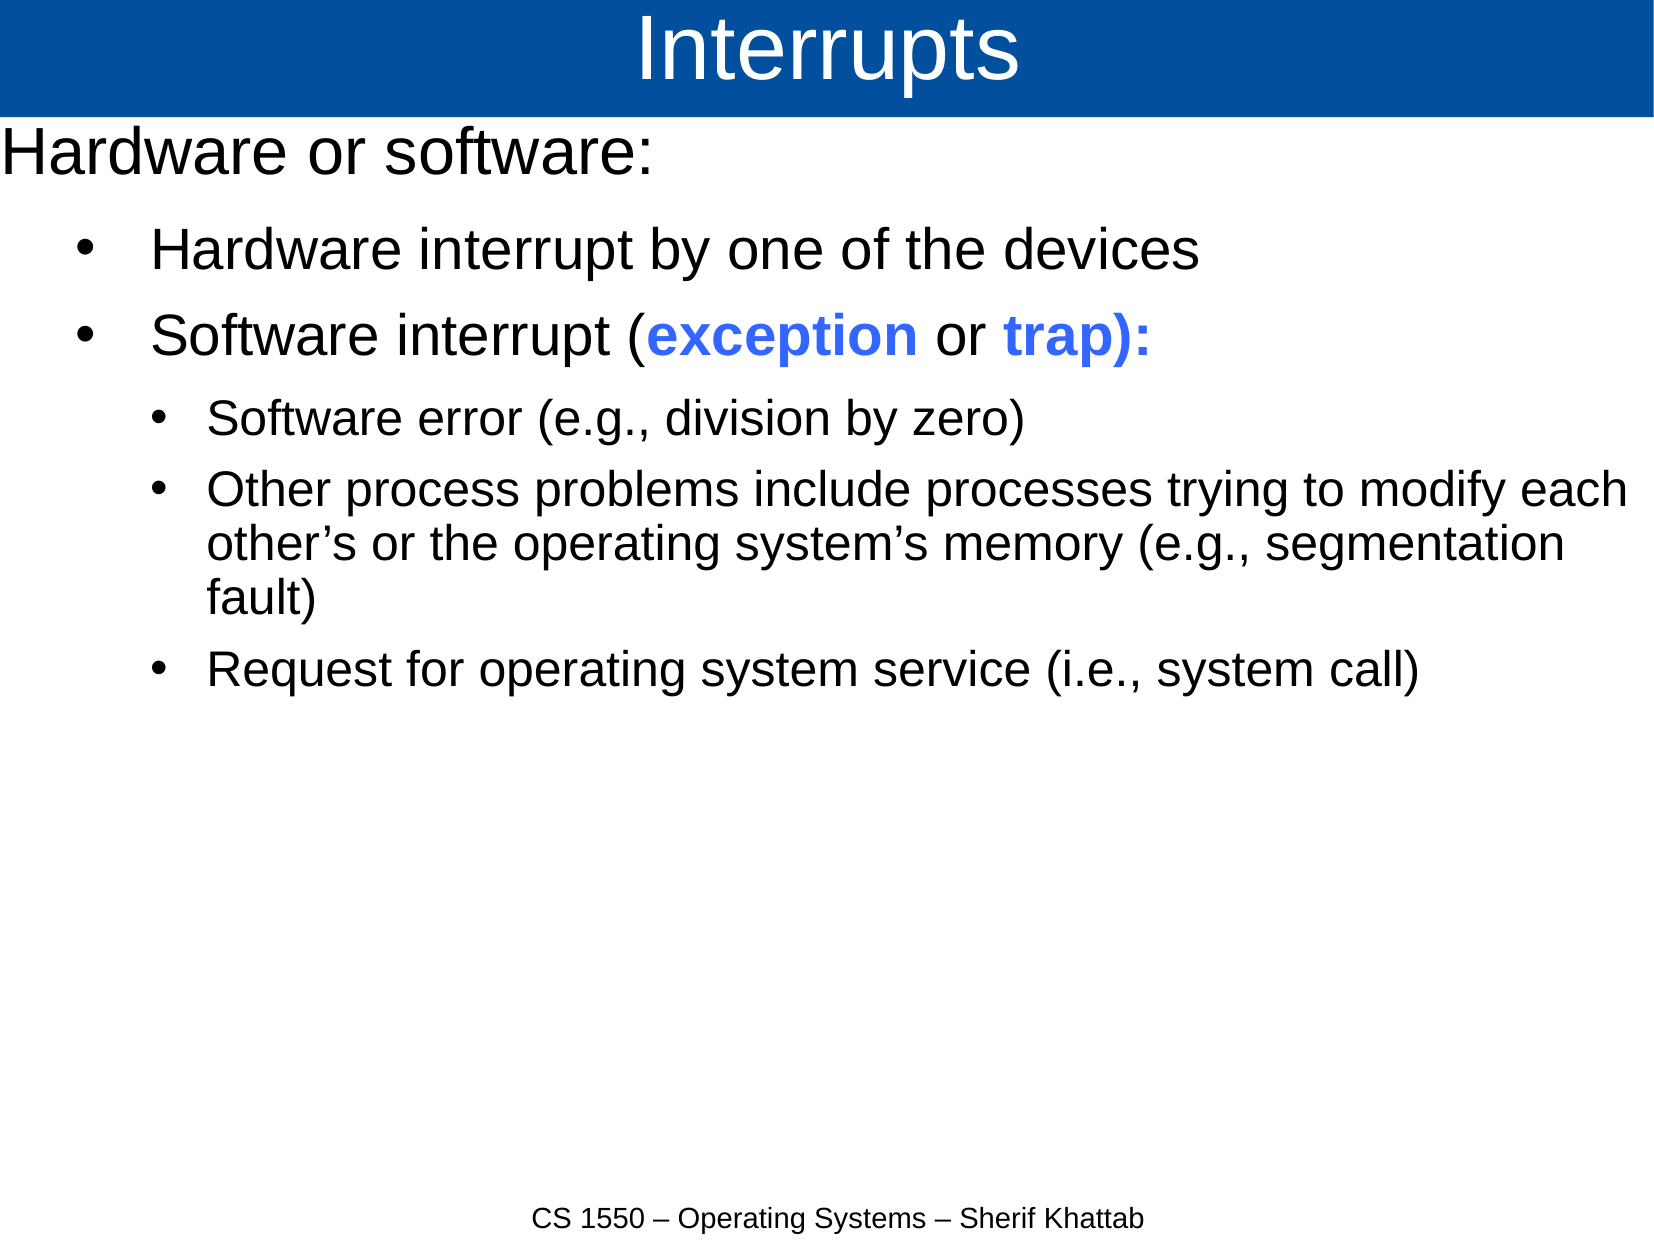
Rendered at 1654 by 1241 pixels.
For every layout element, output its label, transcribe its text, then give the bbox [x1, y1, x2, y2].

footer CS 1550 – Operating Systems – Sherif Khattab [460, 1201, 1217, 1241]
title Interrupts [0, 0, 1654, 117]
list Hardware or software: Hardware interrupt by one of the devices Software interrupt (exception or trap): Software error (e.g., division by zero) Other process problems include processes trying to modify each other’s or the operating system’s memory (e.g., segmentation fault) Request for operating system service (i.e., system call) [0, 117, 1654, 1195]
